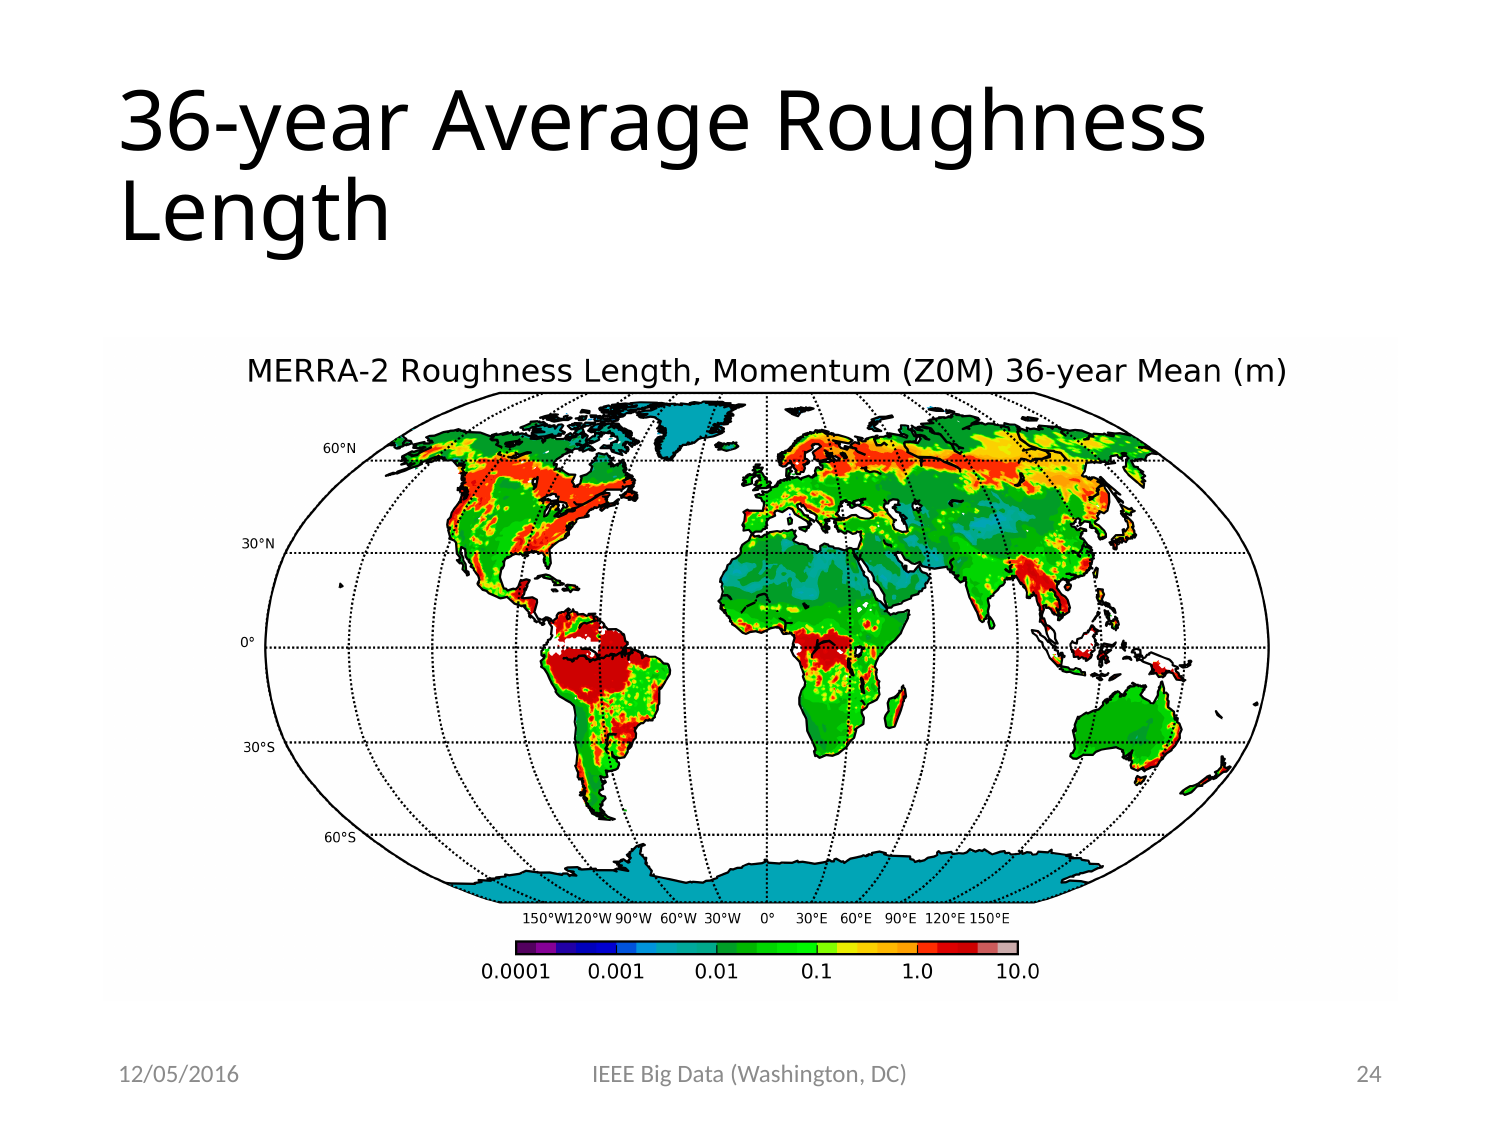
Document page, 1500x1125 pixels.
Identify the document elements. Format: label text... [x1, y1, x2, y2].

slide_number 24 [1059, 1042, 1397, 1103]
footer IEEE Big Data (Washington, DC) [496, 1042, 1004, 1103]
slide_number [103, 1042, 441, 1103]
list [103, 337, 1398, 1001]
title 36-year Average Roughness Length [103, 59, 1397, 278]
